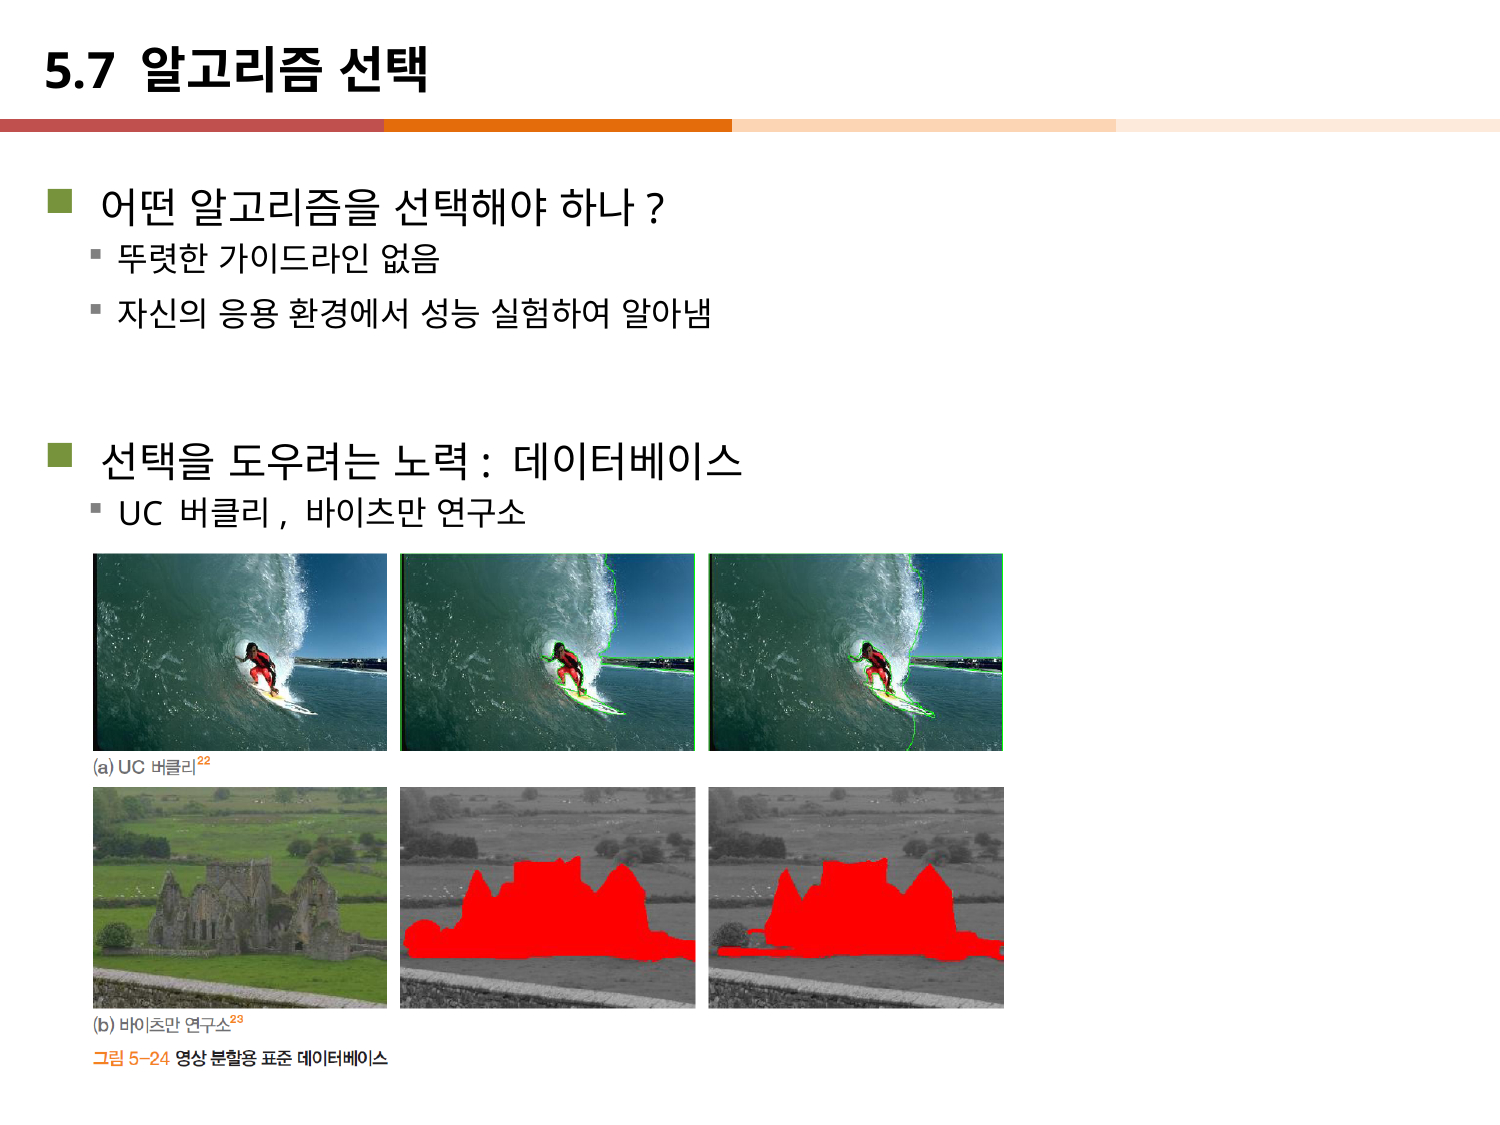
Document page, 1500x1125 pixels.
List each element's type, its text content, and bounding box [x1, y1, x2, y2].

list 어떤 알고리즘을 선택해야 하나? 뚜렷한 가이드라인 없음 자신의 응용 환경에서 성능 실험하여 알아냄 선택을 도우려는 노력: 데이터베이스 UC 버클리, 바이츠만 연구소 [29, 148, 1471, 1083]
title 5.7 알고리즘 선택 [29, 23, 1270, 114]
picture [88, 550, 1014, 1068]
